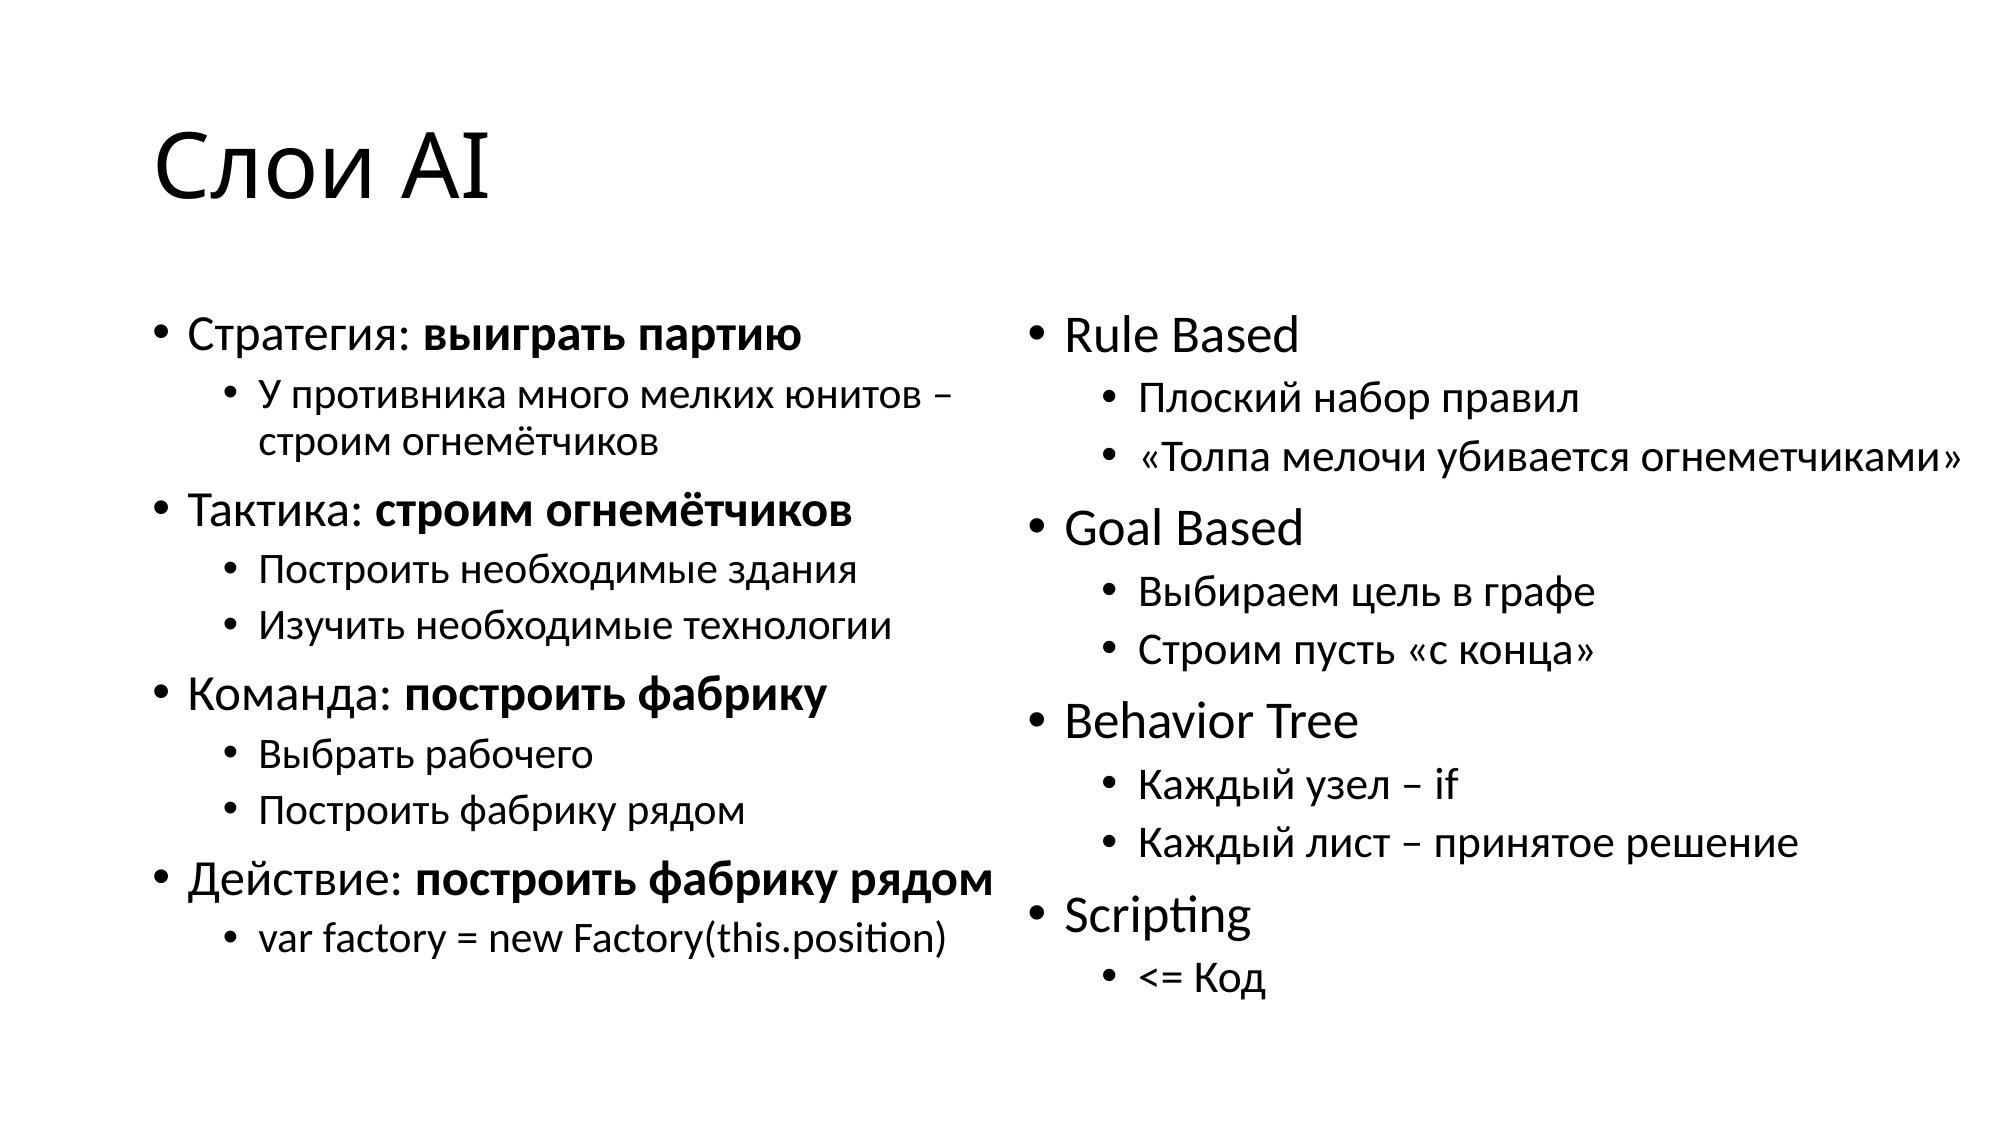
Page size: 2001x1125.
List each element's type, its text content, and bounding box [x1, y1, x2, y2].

title Слои AI [137, 59, 1863, 278]
list Стратегия: выиграть партию У противника много мелких юнитов – строим огнемётчиков Тактика: строим огнемётчиков Построить необходимые здания Изучить необходимые технологии Команда: построить фабрику Выбрать рабочего Построить фабрику рядом Действие: построить фабрику рядом var factory = new Factory(this.position) [137, 299, 1012, 1014]
list Rule Based Плоский набор правил «Толпа мелочи убивается огнеметчиками» Goal Based Выбираем цель в графе Строим пусть «с конца» Behavior Tree Каждый узел – if Каждый лист – принятое решение Scripting <= Код [1012, 299, 2000, 1014]
